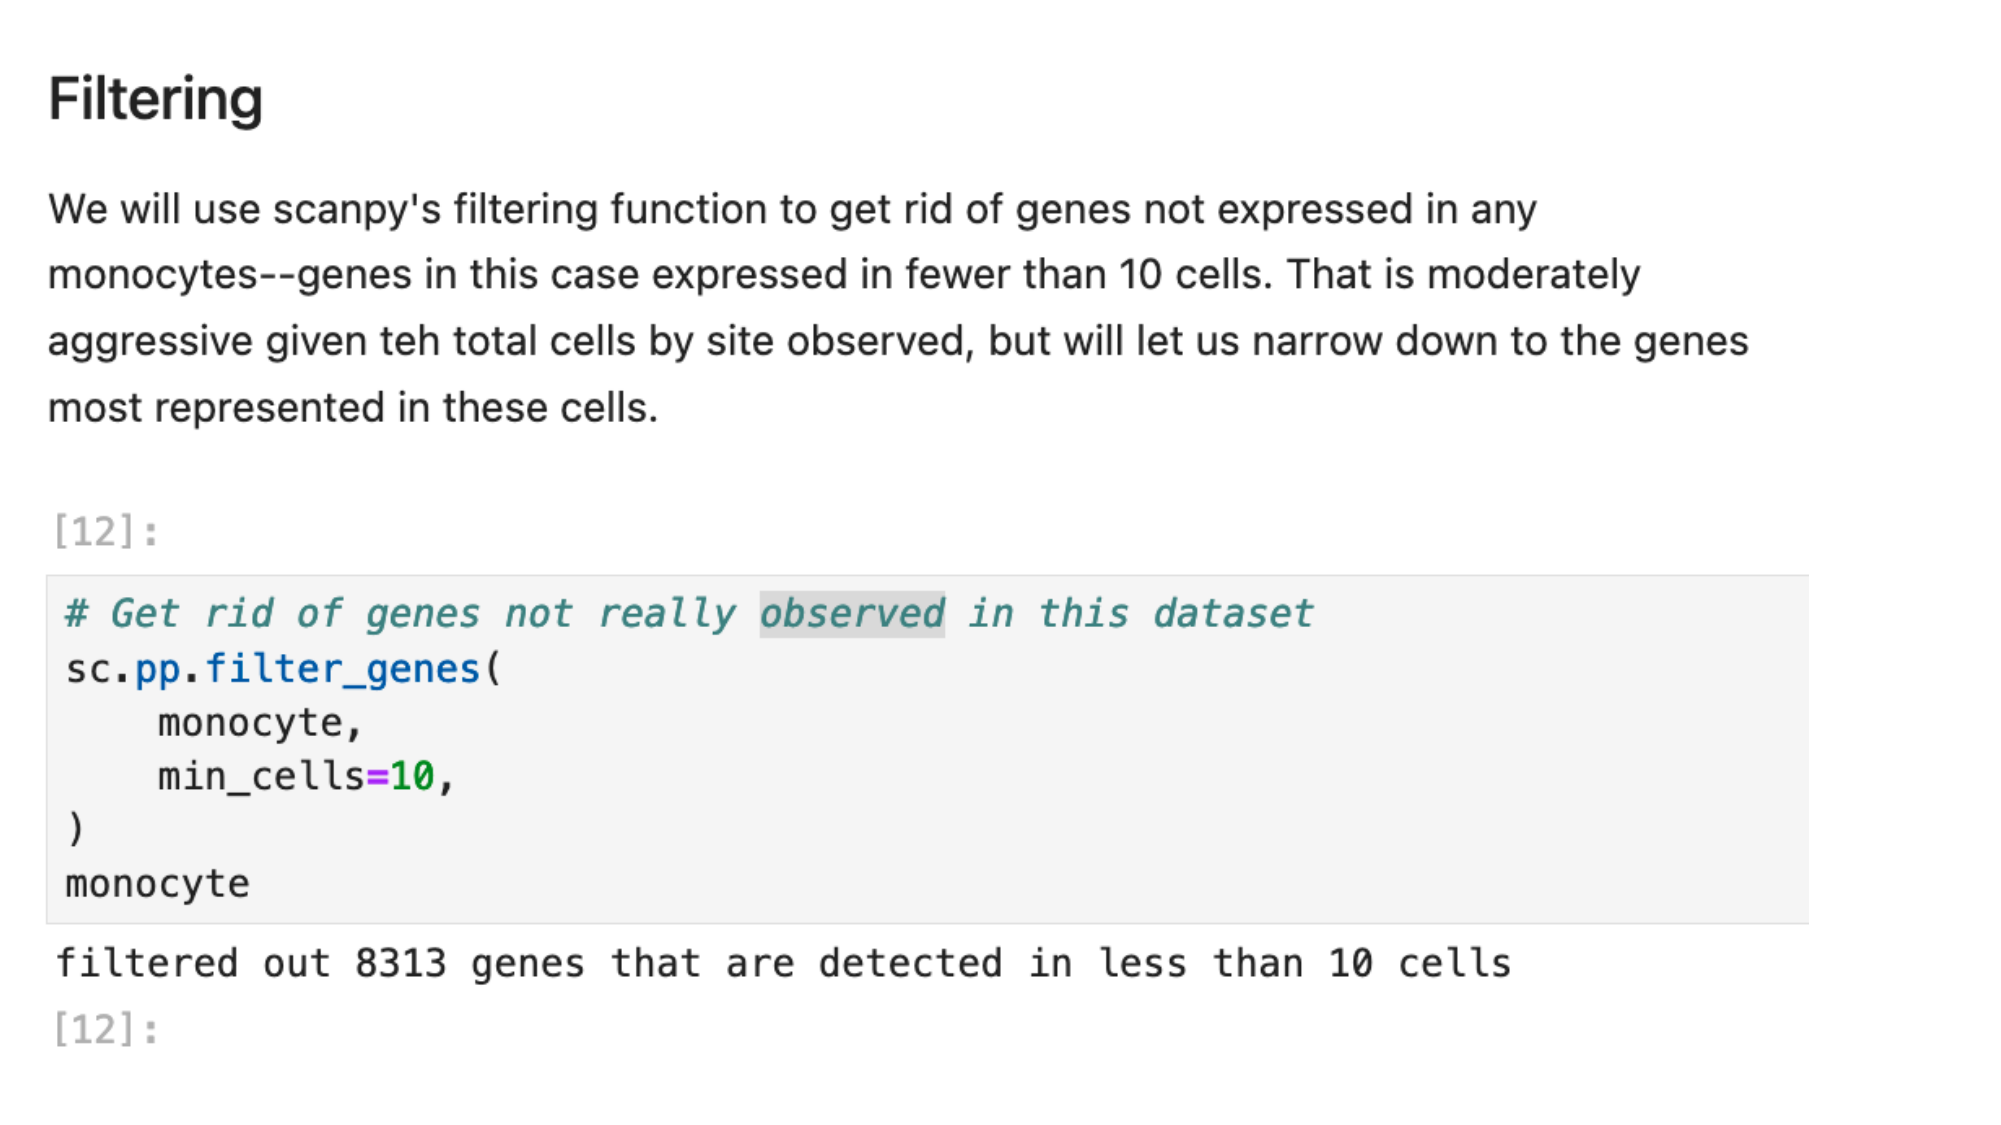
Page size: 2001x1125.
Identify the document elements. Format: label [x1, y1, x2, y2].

picture [30, 24, 1809, 1063]
